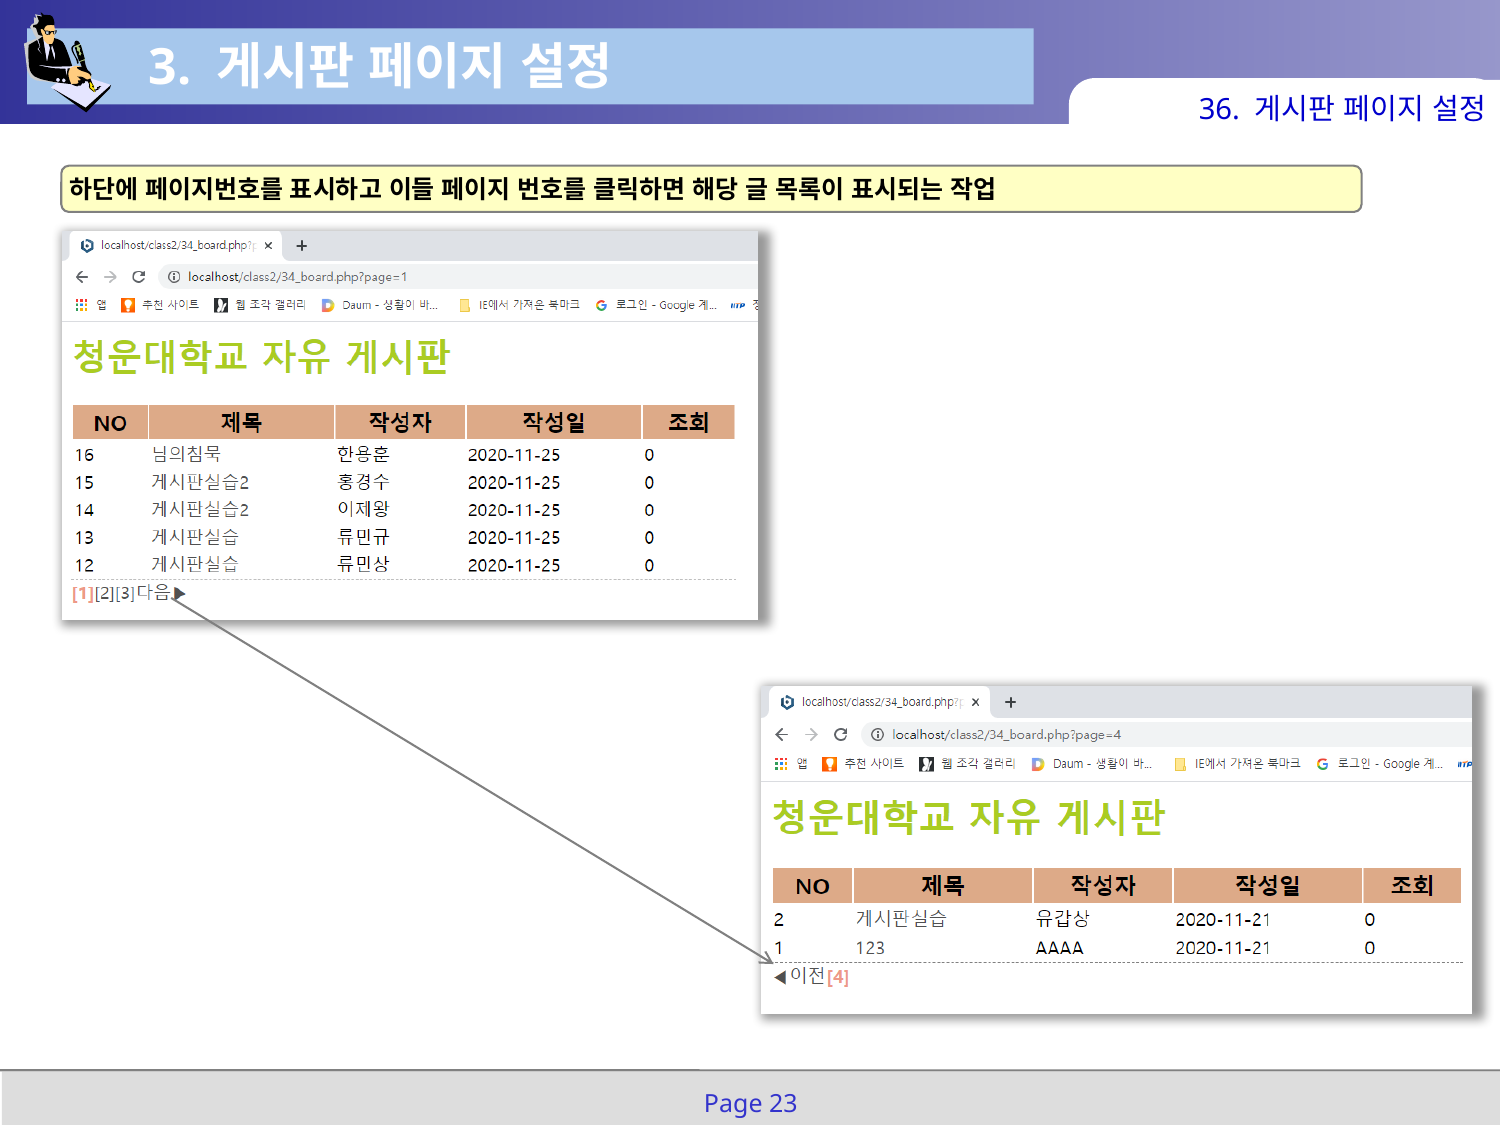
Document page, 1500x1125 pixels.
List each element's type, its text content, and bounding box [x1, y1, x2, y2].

picture [761, 686, 1473, 1015]
text_box 3. 게시판 페이지 설정 [133, 26, 880, 102]
slide_number Page 23 [682, 1079, 819, 1124]
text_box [170, 597, 774, 965]
picture [61, 231, 759, 620]
text_box 하단에 페이지번호를 표시하고 이들 페이지 번호를 클릭하면 해당 글 목록이 표시되는 작업 [61, 165, 1362, 212]
text_box 36. 게시판 페이지 설정 [1080, 84, 1493, 131]
